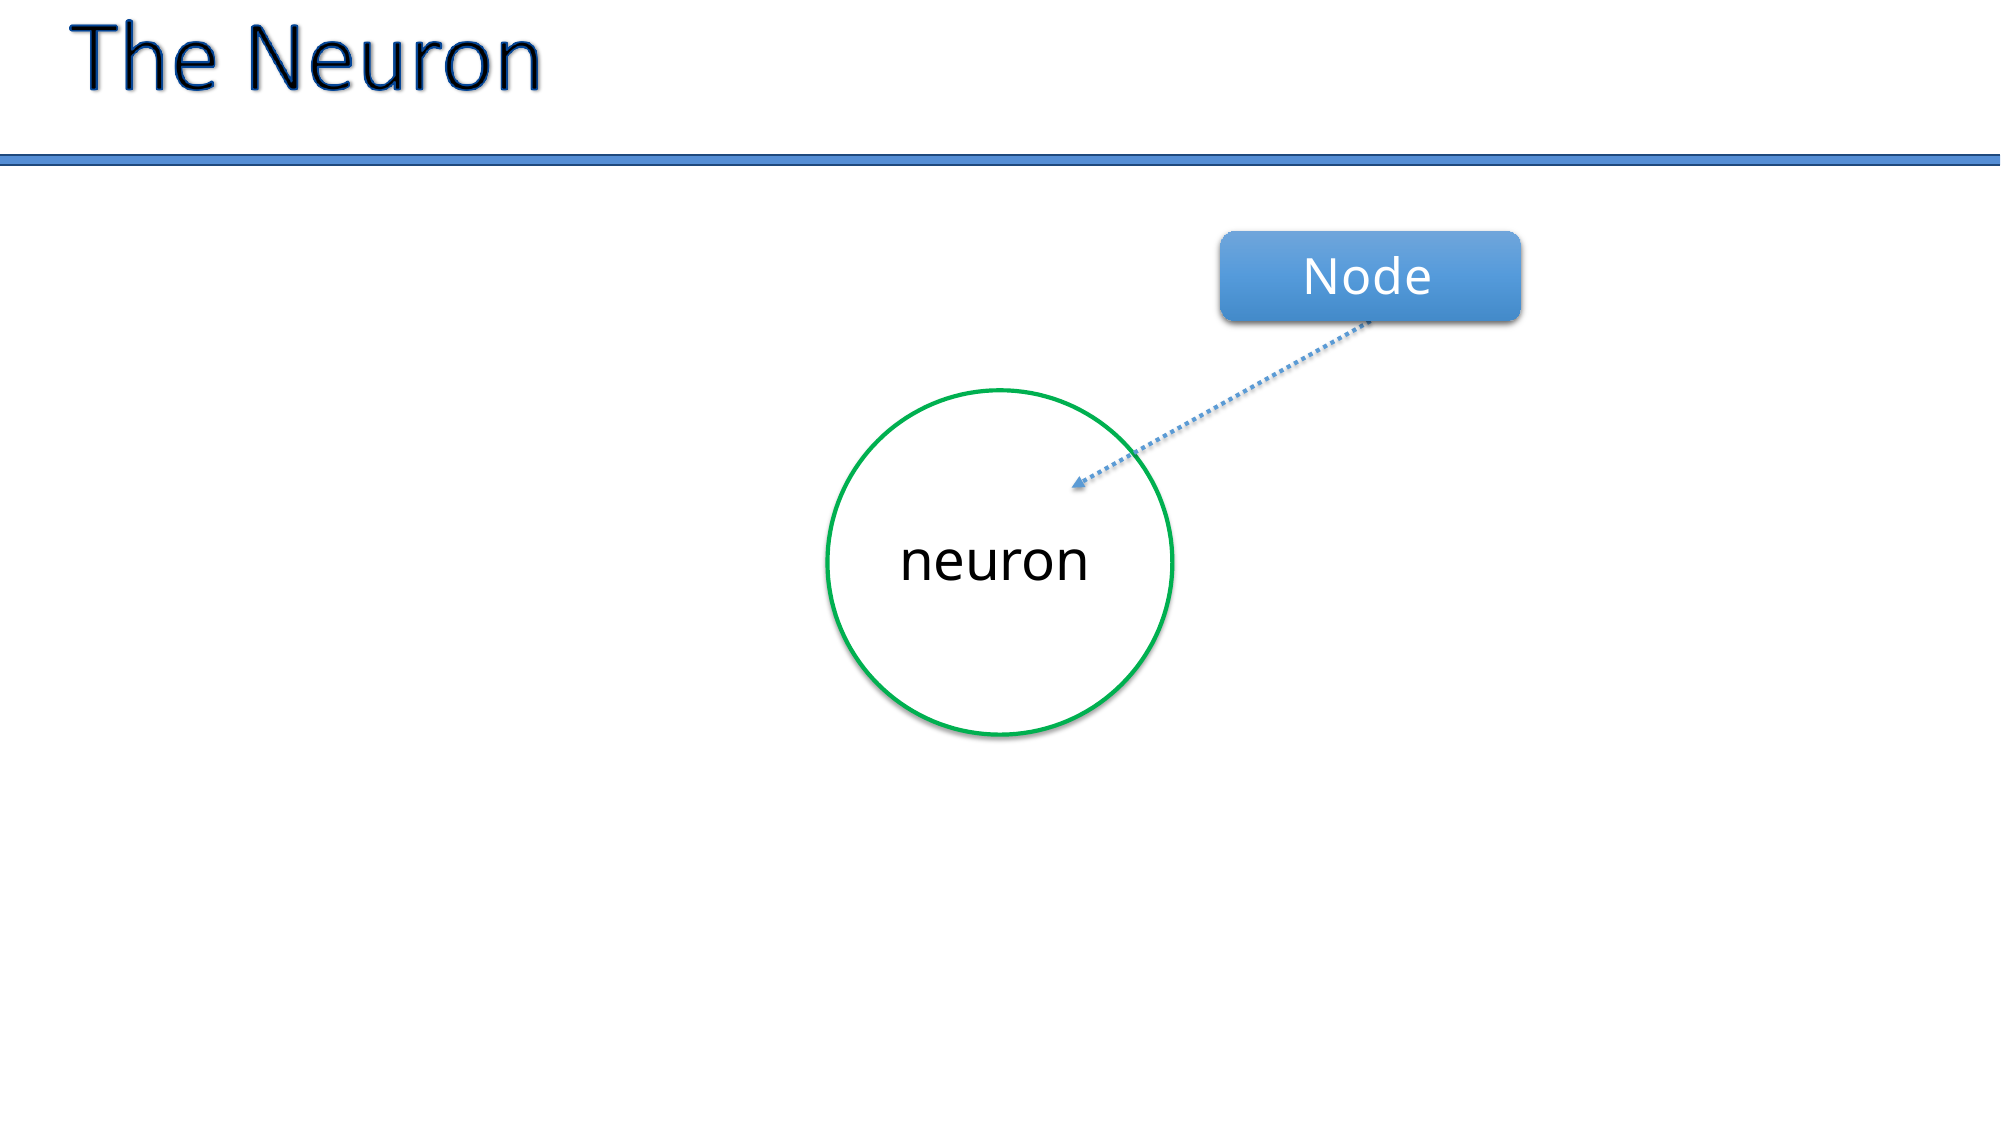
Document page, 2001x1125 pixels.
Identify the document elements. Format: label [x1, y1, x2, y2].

text_box [1052, 224, 1531, 510]
text_box [818, 385, 1182, 747]
text_box [66, 15, 545, 97]
